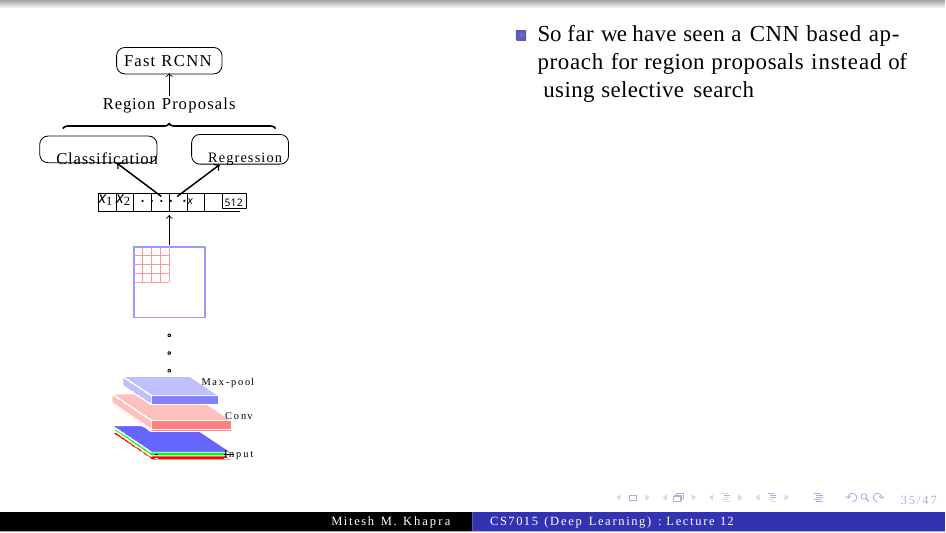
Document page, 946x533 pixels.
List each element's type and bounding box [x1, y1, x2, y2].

text_box [515, 30, 527, 41]
text_box [0, 0, 945, 8]
text_box [0, 511, 946, 532]
text_box [898, 493, 941, 508]
text_box [38, 47, 290, 319]
text_box [111, 368, 255, 461]
title [535, 16, 908, 107]
